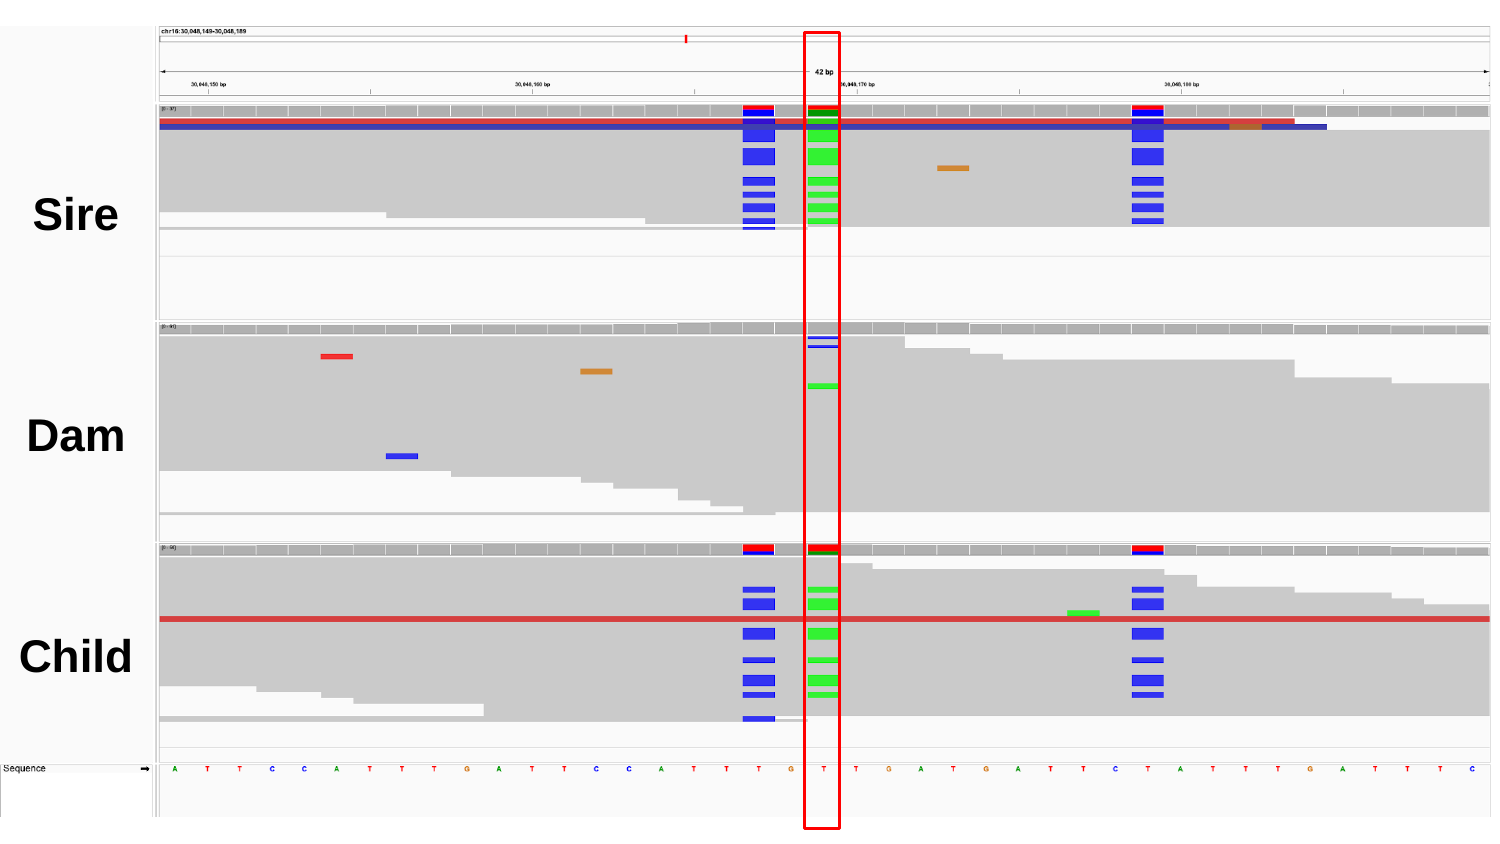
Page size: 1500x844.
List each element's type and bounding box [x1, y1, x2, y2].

text_box [804, 825, 840, 829]
picture [0, 26, 1500, 817]
